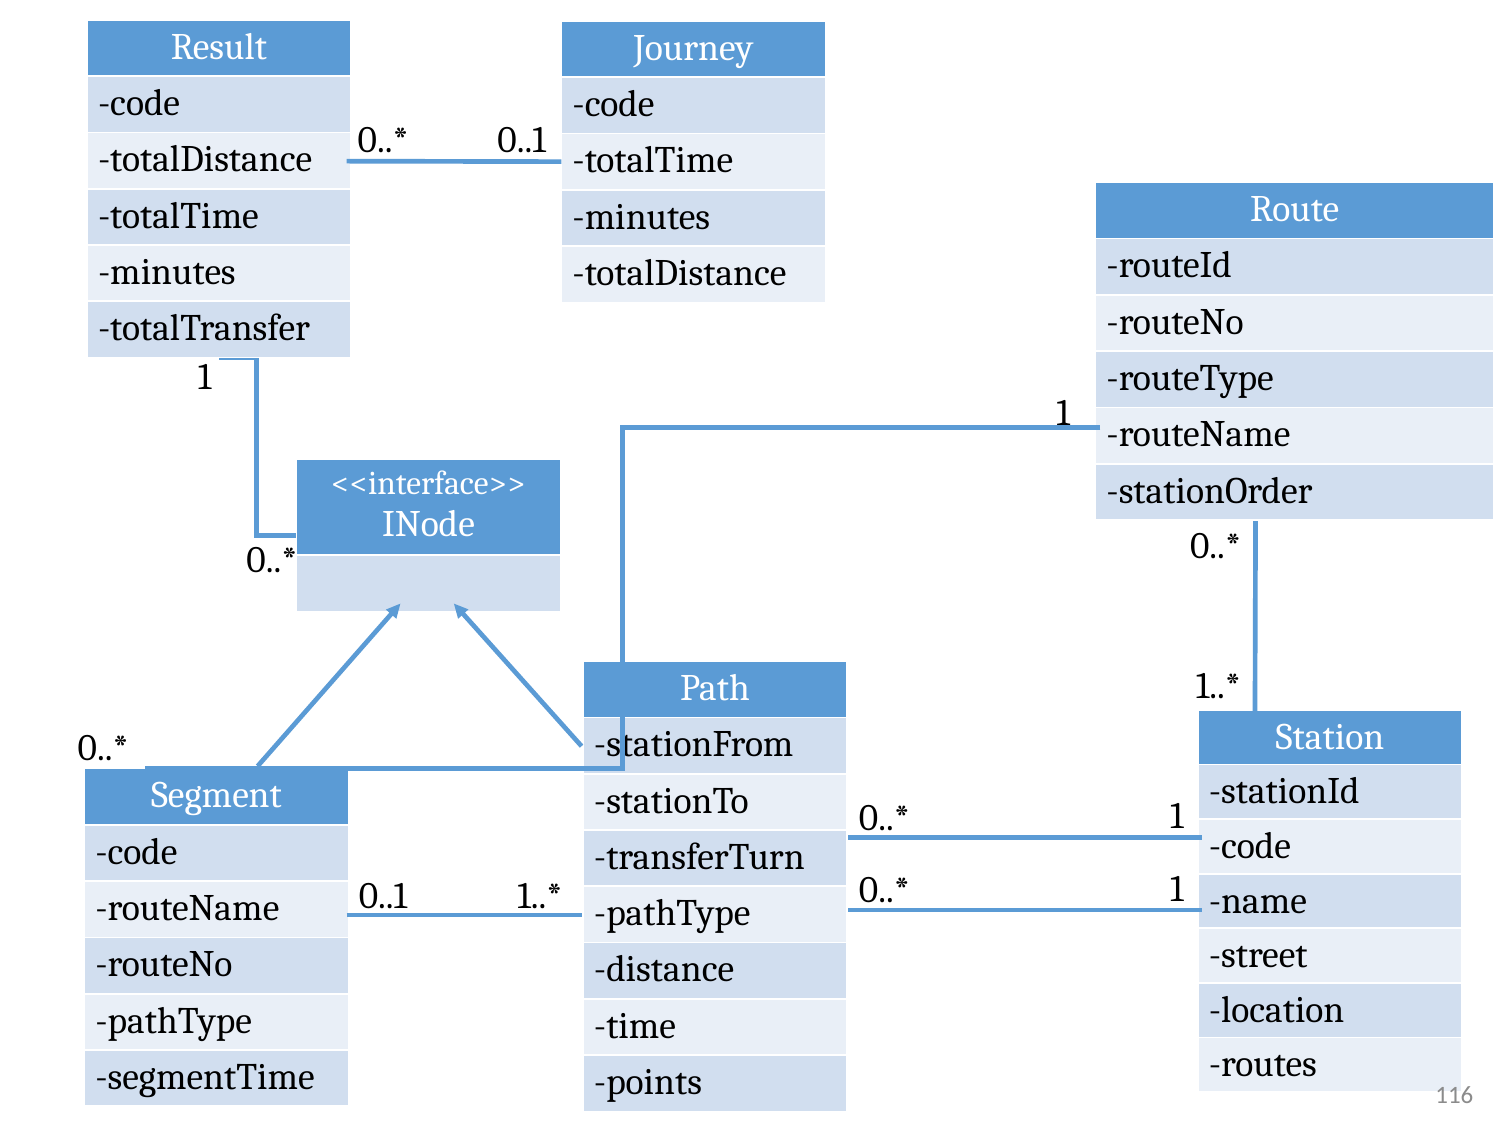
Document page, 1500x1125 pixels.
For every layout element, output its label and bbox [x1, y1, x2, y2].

table_cell [584, 887, 846, 942]
text_box [1175, 519, 1257, 715]
table_cell [584, 1000, 846, 1054]
text_box [781, 783, 1203, 845]
table_cell [85, 826, 348, 880]
table_cell [88, 77, 350, 132]
table_cell [1096, 296, 1493, 350]
table_cell [1199, 984, 1461, 1037]
table_cell [85, 1051, 348, 1105]
table_header [1199, 711, 1461, 764]
table_cell [1096, 408, 1493, 463]
table_cell [85, 938, 348, 993]
table_cell [1199, 875, 1461, 927]
table_cell [1096, 352, 1493, 407]
table_cell [584, 831, 846, 885]
table_cell [584, 943, 846, 998]
table_cell [88, 190, 350, 244]
table_header [1096, 183, 1493, 238]
text_box [145, 380, 1101, 769]
table_header [85, 769, 348, 824]
table_cell [562, 78, 825, 133]
text_box [781, 856, 1203, 918]
table_cell [85, 995, 348, 1049]
table_cell [584, 1056, 846, 1111]
table_cell [88, 133, 350, 188]
table_cell [562, 134, 825, 189]
table_cell [1096, 239, 1493, 294]
table_cell [88, 246, 350, 300]
table_cell [562, 247, 825, 302]
table_cell [584, 775, 846, 829]
table_cell [1199, 1038, 1461, 1063]
table_cell [1199, 929, 1461, 982]
table_cell [1199, 820, 1461, 873]
table_cell [562, 191, 825, 245]
text_box [183, 358, 227, 405]
text_box [343, 863, 582, 924]
table_cell [584, 769, 846, 773]
table_cell [1101, 465, 1493, 519]
slide_number [1151, 1063, 1489, 1123]
text_box [62, 715, 144, 776]
table_cell [88, 302, 350, 357]
table_cell [85, 882, 348, 937]
table_header [562, 22, 825, 76]
table_header [88, 21, 350, 75]
table_cell [1199, 765, 1461, 818]
text_box [342, 107, 562, 167]
